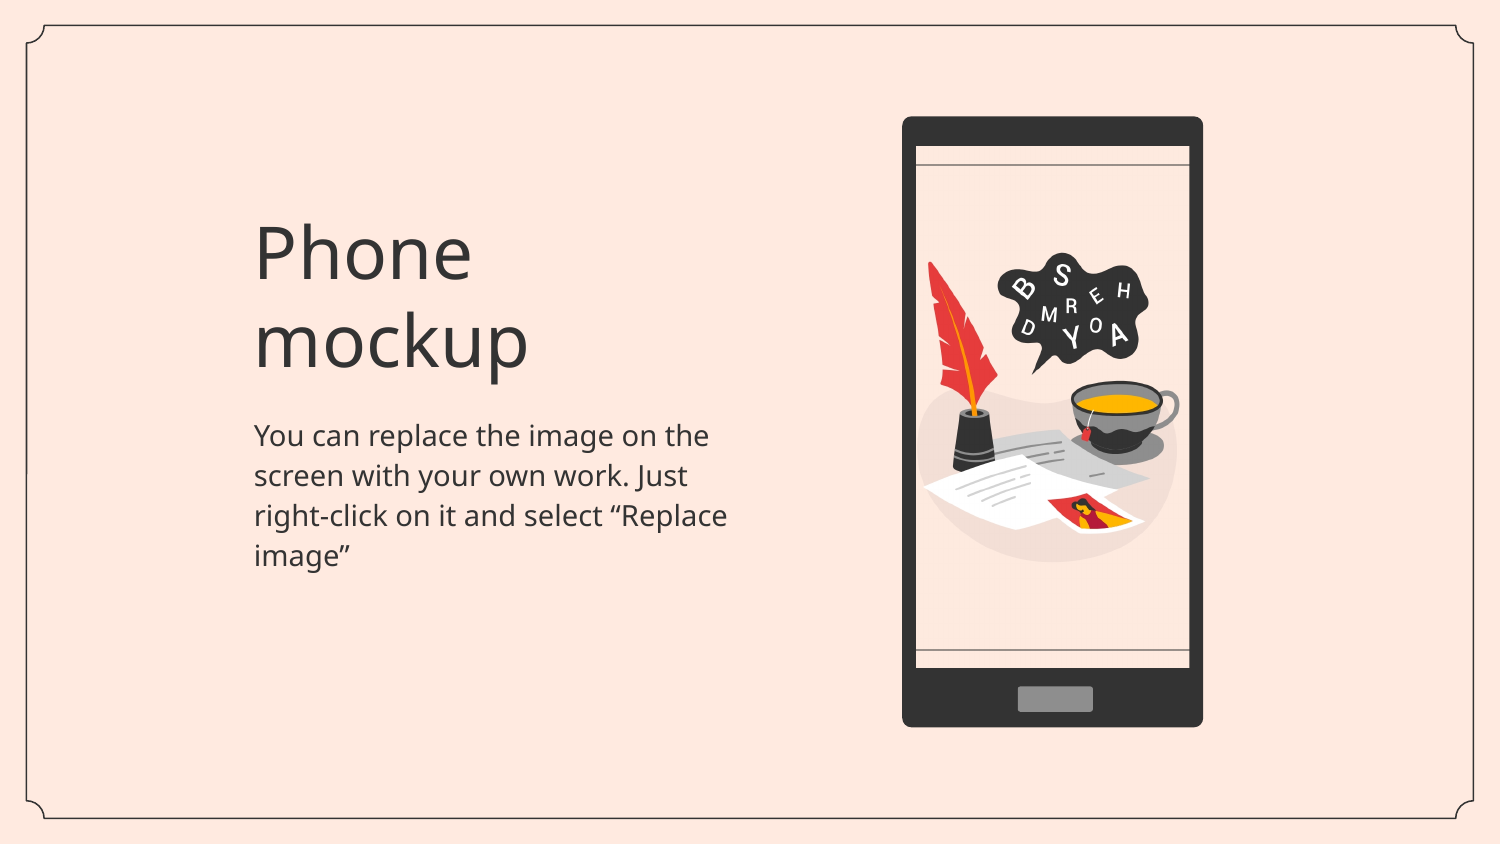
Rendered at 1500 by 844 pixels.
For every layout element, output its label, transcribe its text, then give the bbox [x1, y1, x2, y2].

title Phone mockup [238, 301, 777, 396]
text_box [901, 116, 1204, 728]
picture [915, 146, 1190, 668]
subtitle You can replace the image on the screen with your own work. Just right-click on it and select “Replace image” [238, 396, 777, 543]
